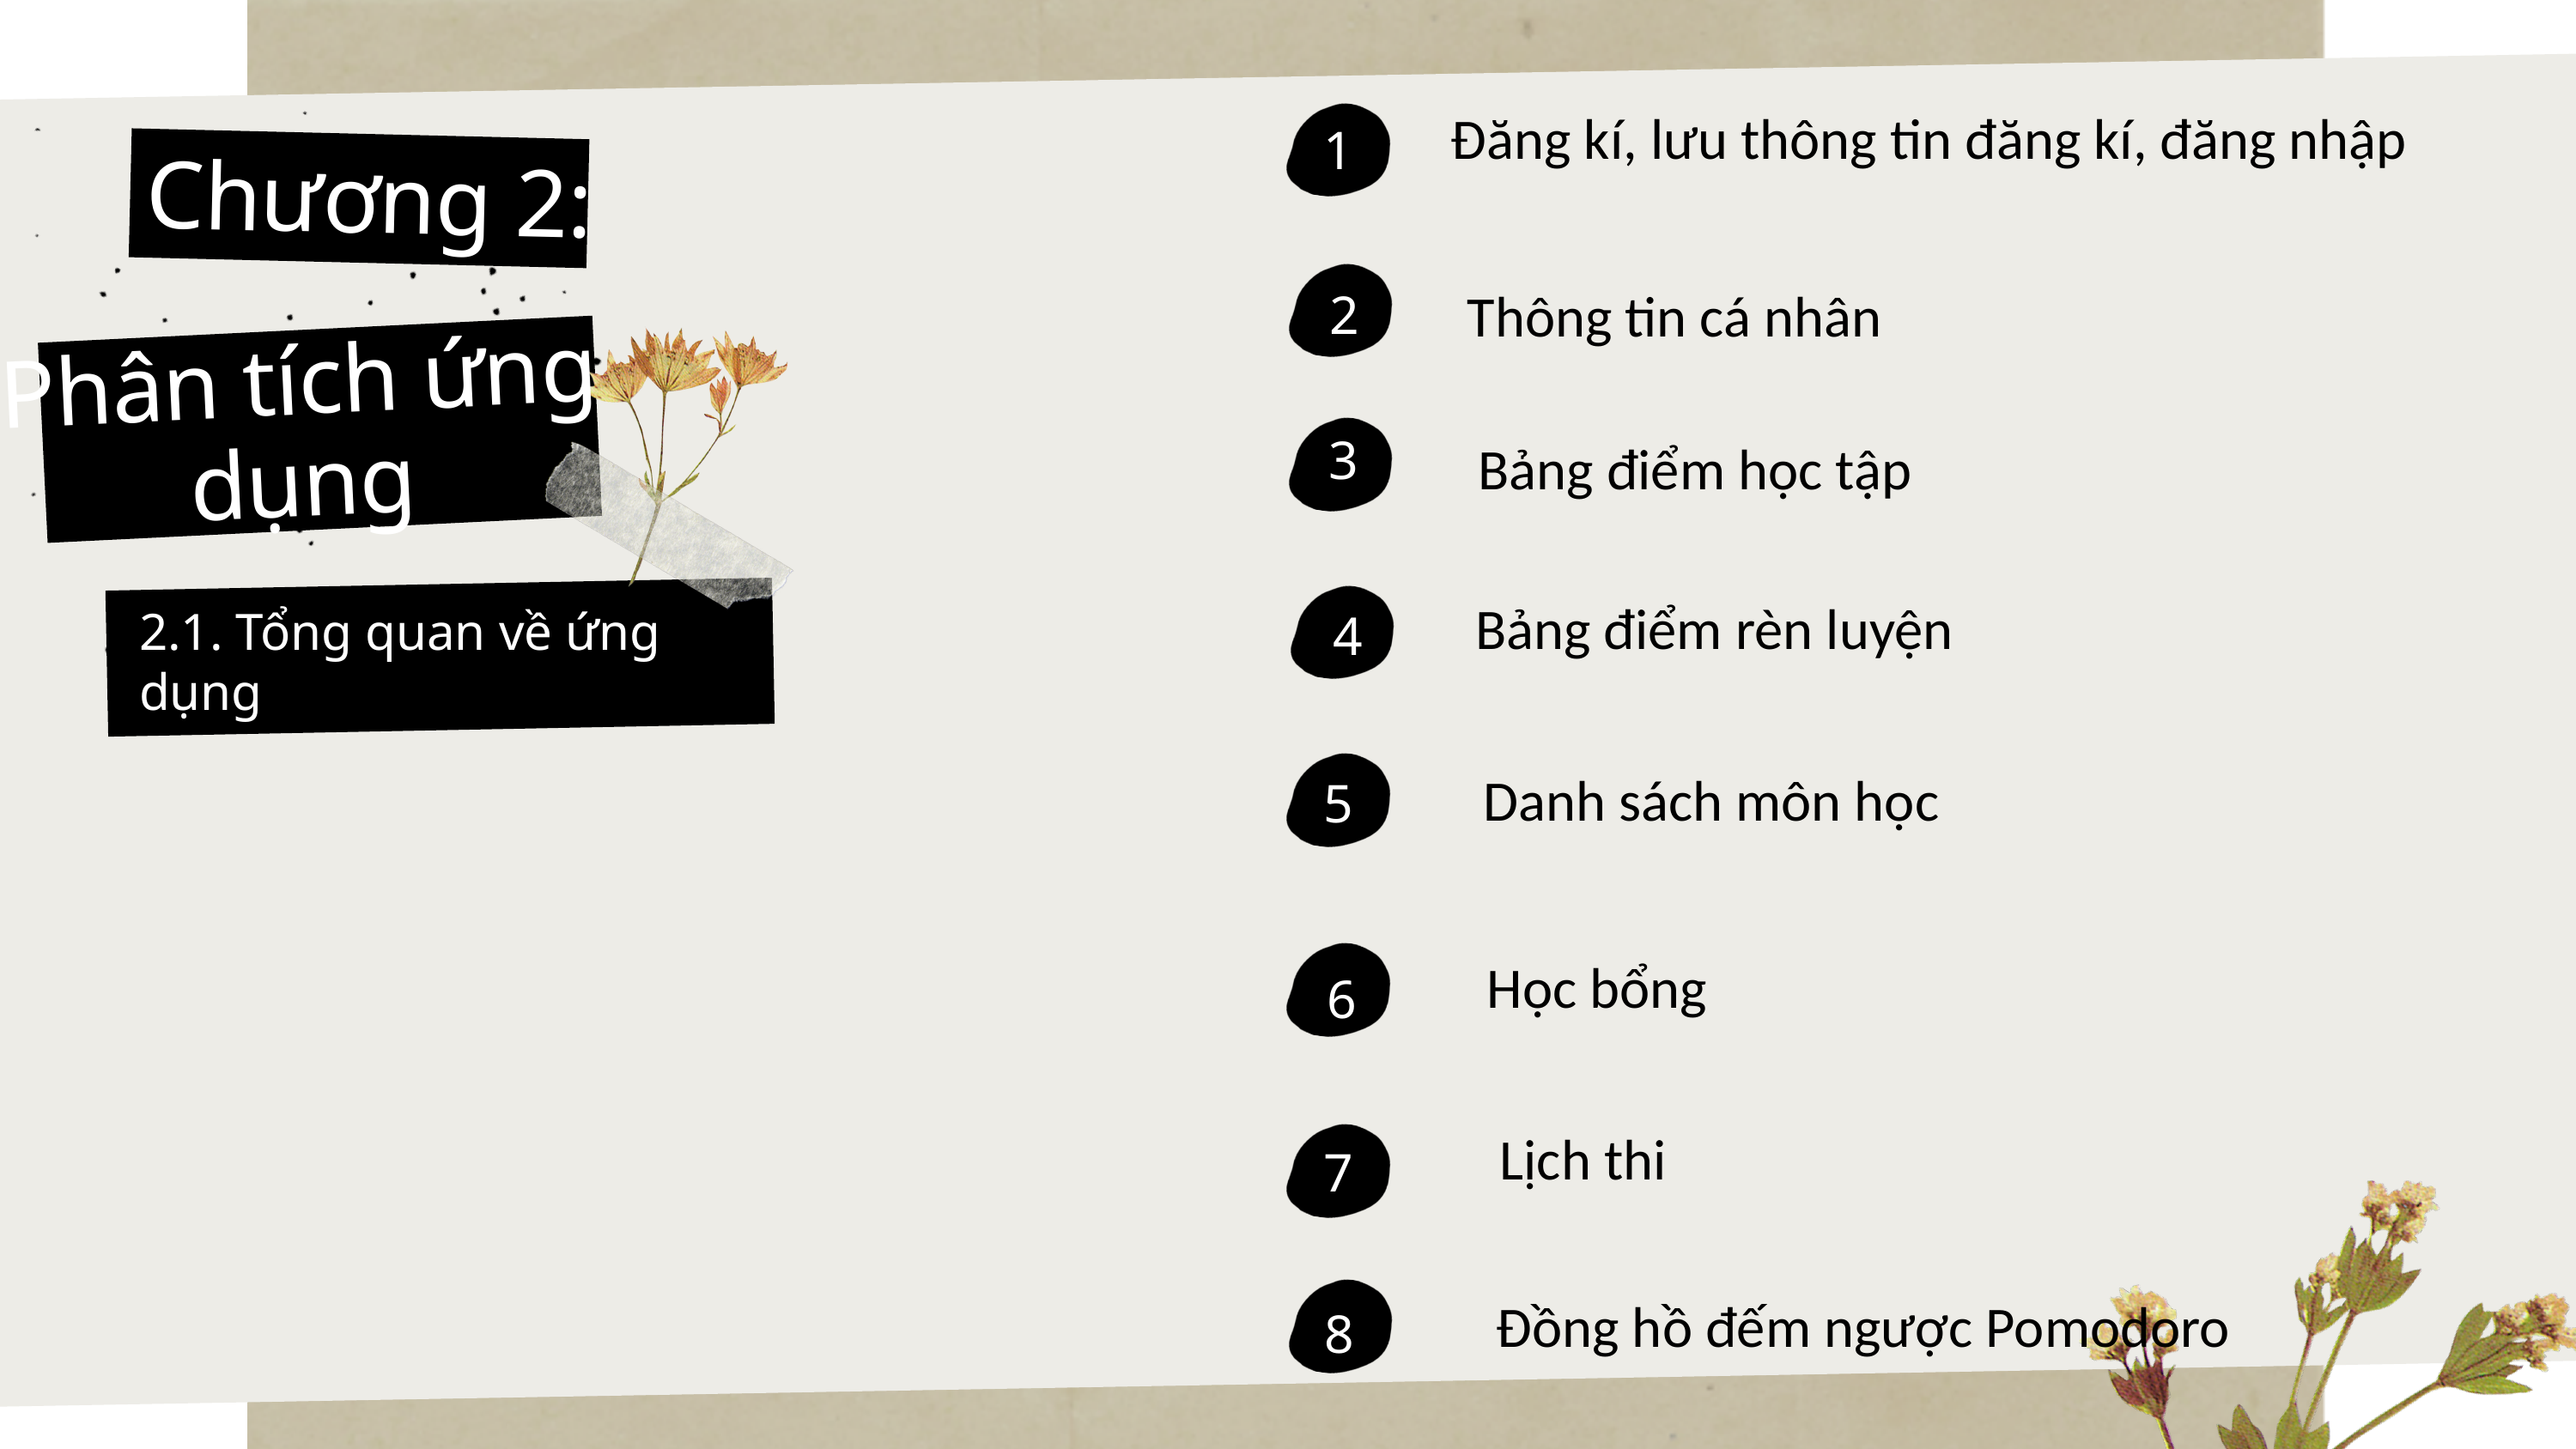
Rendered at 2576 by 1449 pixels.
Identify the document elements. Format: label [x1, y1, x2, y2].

picture [0, 0, 2576, 1449]
text_box [532, 312, 799, 639]
